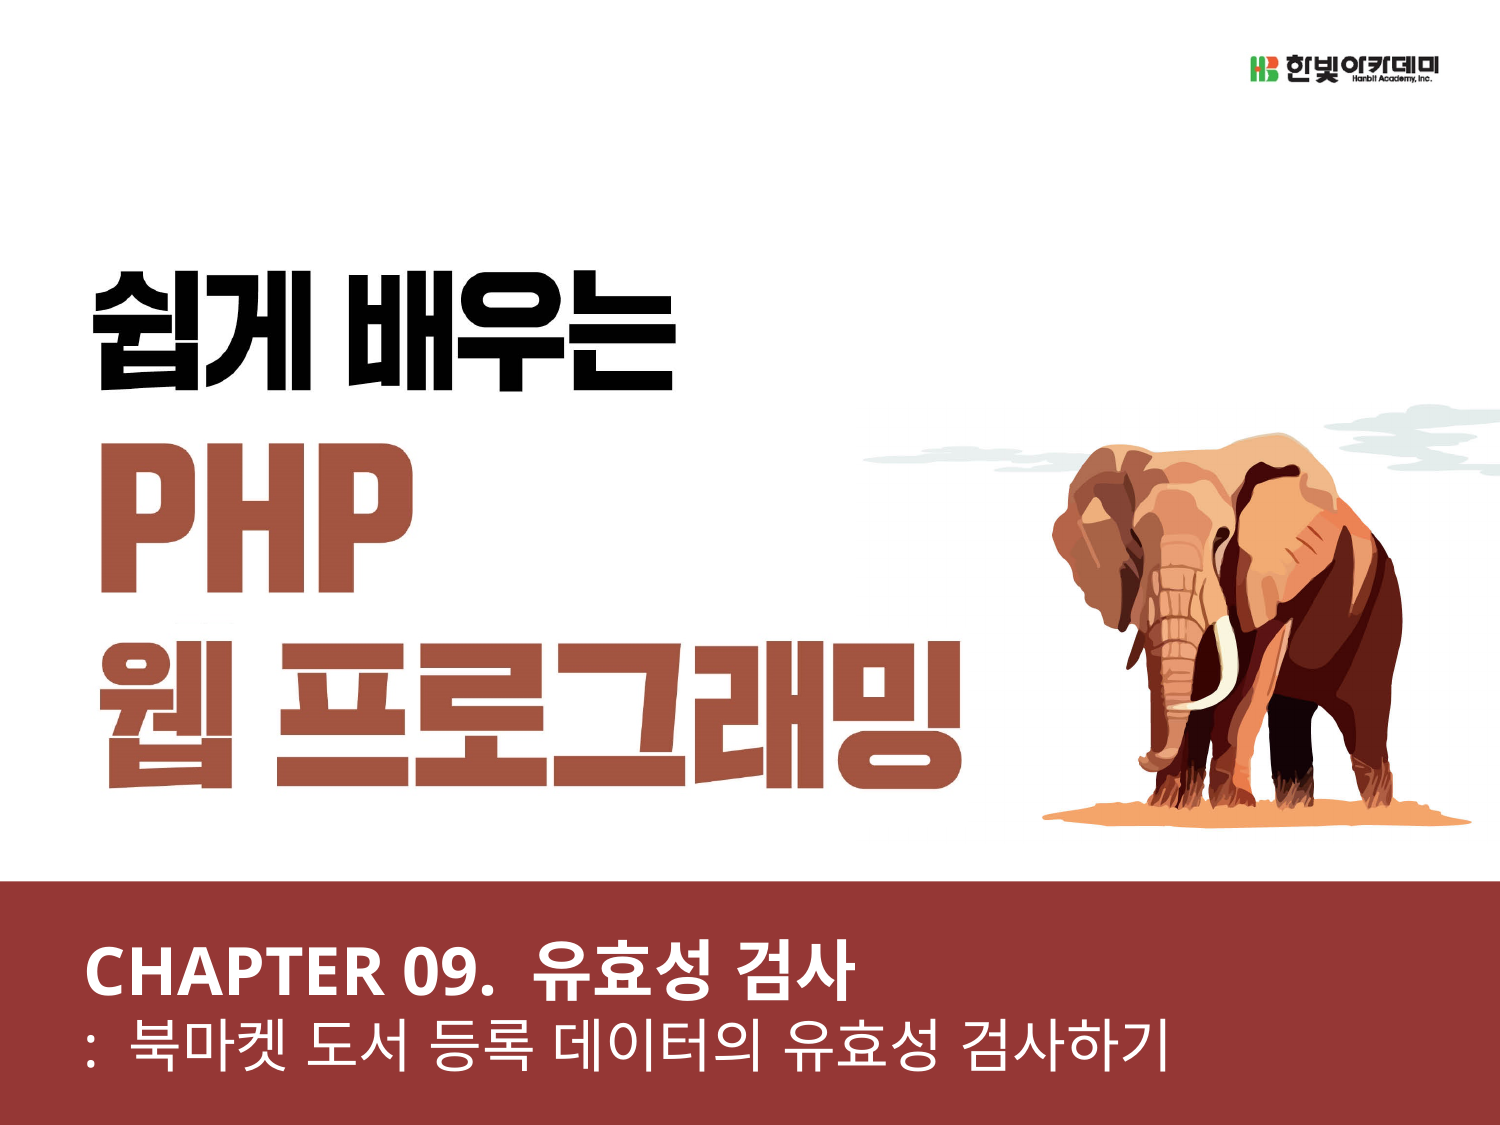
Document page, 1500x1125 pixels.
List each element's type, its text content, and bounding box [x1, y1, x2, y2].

picture [1246, 52, 1441, 85]
title CHAPTER 09. 유효성 검사 : 북마켓 도서 등록 데이터의 유효성 검사하기 [68, 952, 1432, 1056]
picture [80, 633, 963, 799]
picture [74, 231, 700, 624]
picture [856, 402, 1500, 844]
